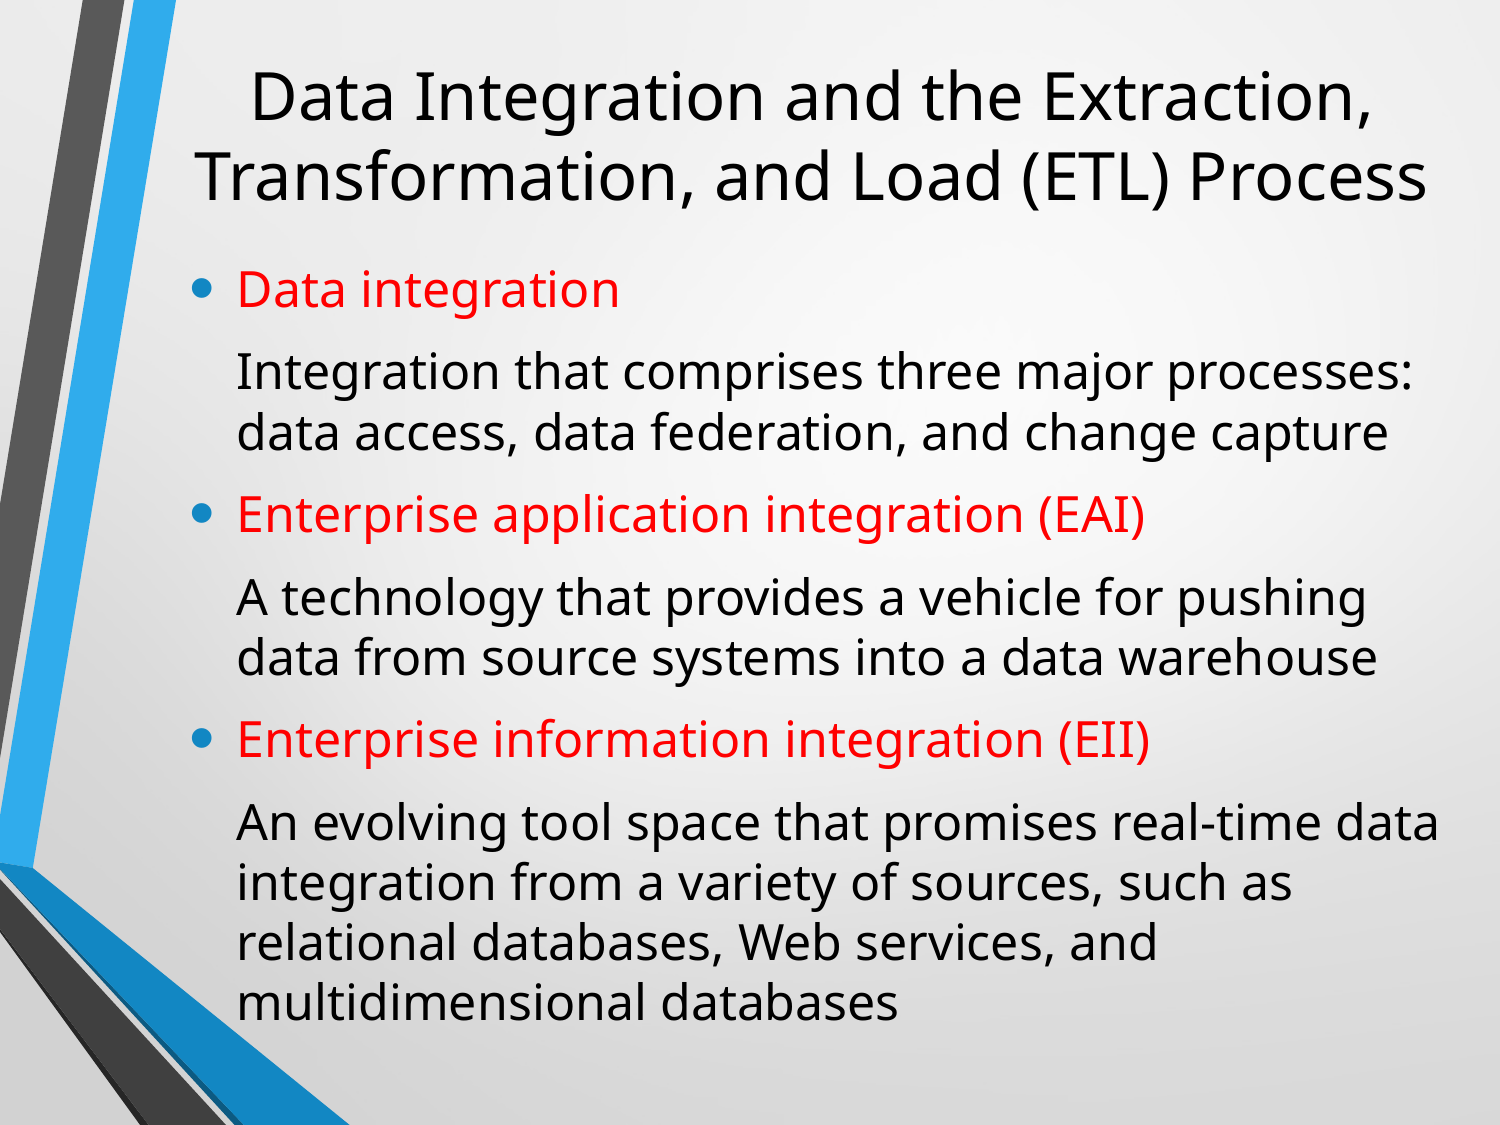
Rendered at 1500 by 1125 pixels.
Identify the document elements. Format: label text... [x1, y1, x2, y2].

list Data integration Integration that comprises three major processes: data access, data federation, and change capture Enterprise application integration (EAI) A technology that provides a vehicle for pushing data from source systems into a data warehouse Enterprise information integration (EII) An evolving tool space that promises real-time data integration from a variety of sources, such as relational databases, Web services, and multidimensional databases [174, 249, 1463, 1063]
title Data Integration and the Extraction, Transformation, and Load (ETL) Process [174, 29, 1450, 238]
